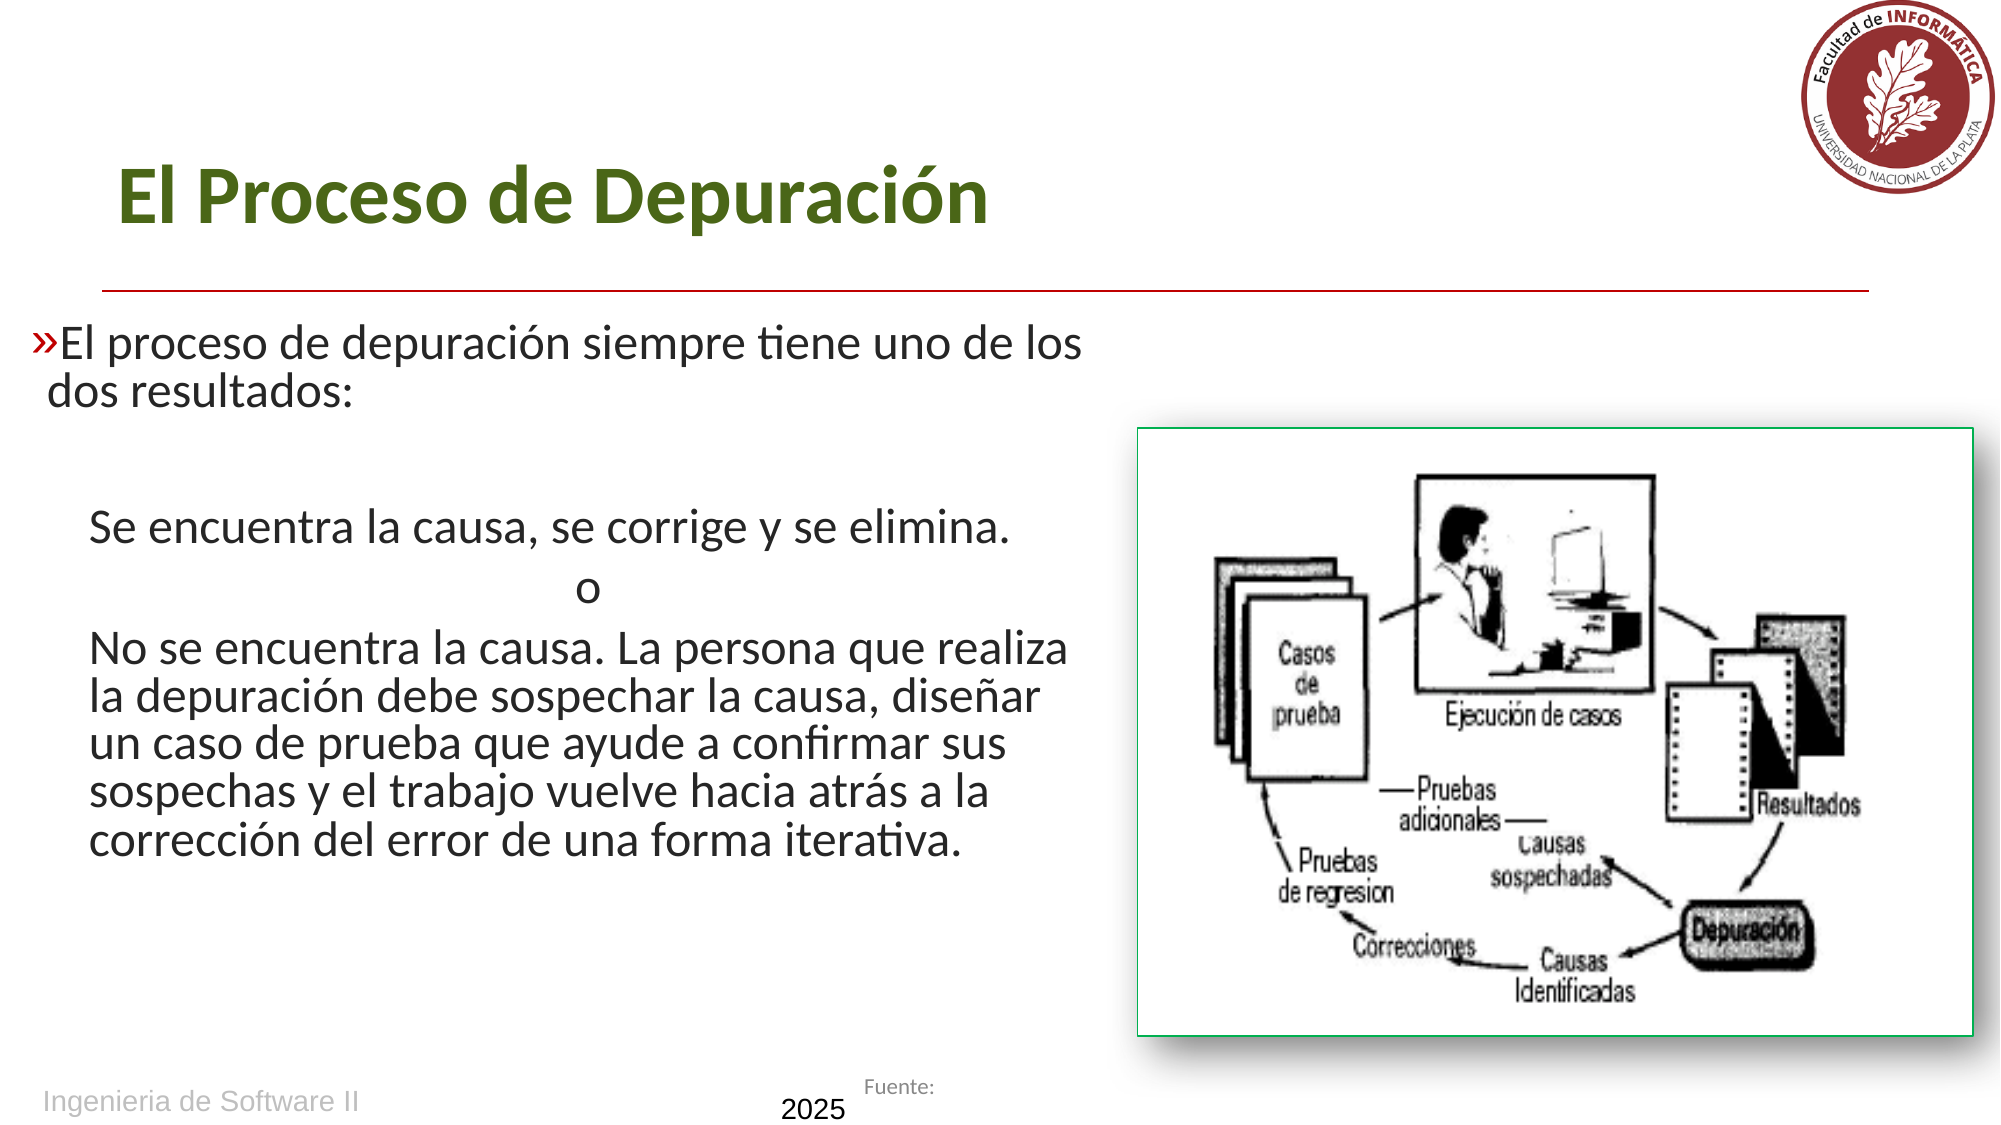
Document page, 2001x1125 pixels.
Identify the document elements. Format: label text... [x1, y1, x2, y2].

picture [1801, 0, 2000, 195]
list El proceso de depuración siempre tiene uno de los dos resultados: Se encuentra la causa, se corrige y se elimina. o No se encuentra la causa. La persona que realiza la depuración debe sospechar la causa, diseñar un caso de prueba que ayude a confirmar sus sospechas y el trabajo vuelve hacia atrás a la corrección del error de una forma iterativa. [16, 313, 1114, 1049]
title El Proceso de Depuración [102, 105, 1747, 291]
footer Ingenieria de Software II [27, 1075, 382, 1111]
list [1138, 428, 1973, 1036]
